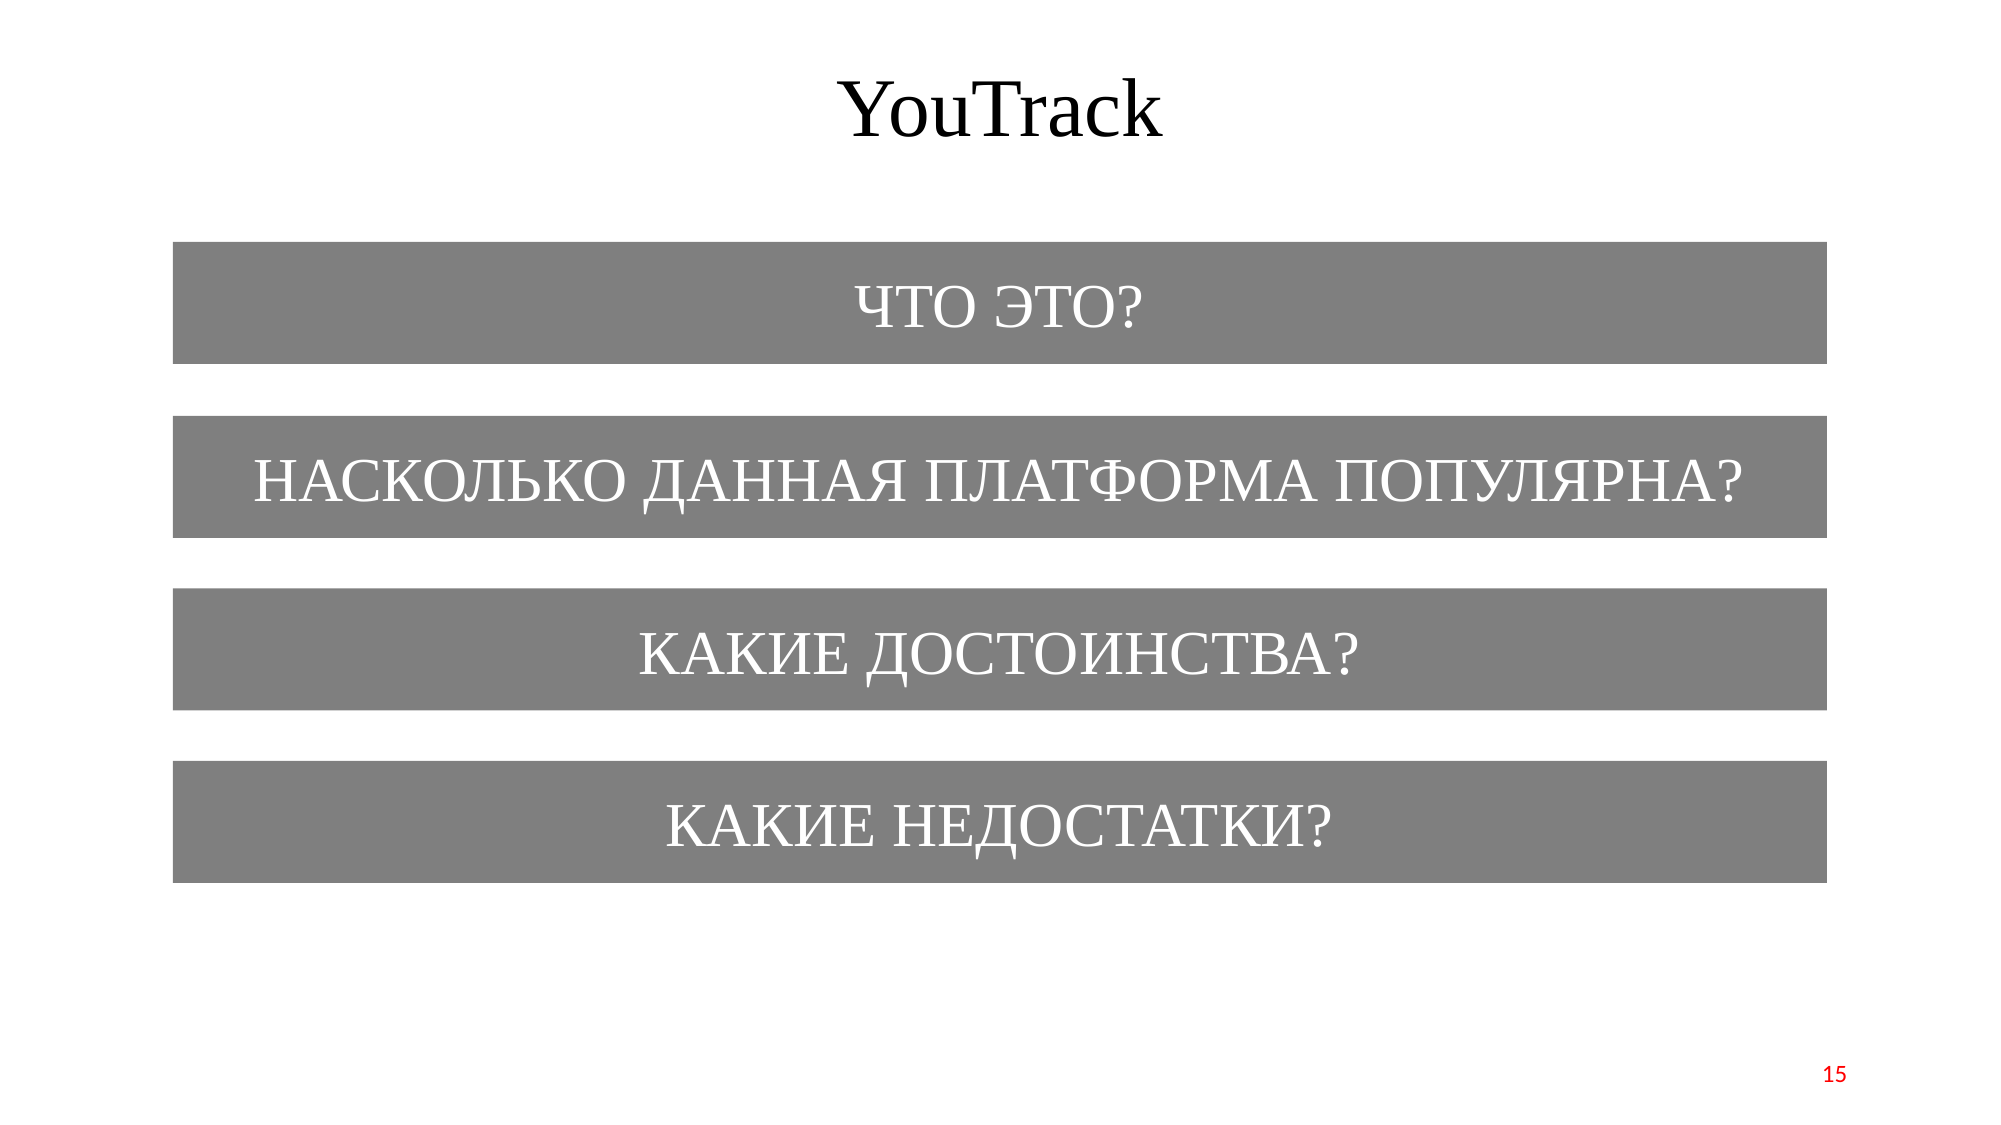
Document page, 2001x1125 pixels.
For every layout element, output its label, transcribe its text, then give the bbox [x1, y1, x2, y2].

text_box НАСКОЛЬКО ДАННАЯ ПЛАТФОРМА ПОПУЛЯРНА? [172, 415, 1827, 538]
slide_number 15 [1412, 1042, 1863, 1103]
text_box КАКИЕ ДОСТОИНСТВА? [172, 588, 1827, 711]
title YouTrack [0, 0, 2000, 162]
text_box ЧТО ЭТО? [172, 241, 1827, 364]
text_box КАКИЕ НЕДОСТАТКИ? [172, 760, 1827, 883]
